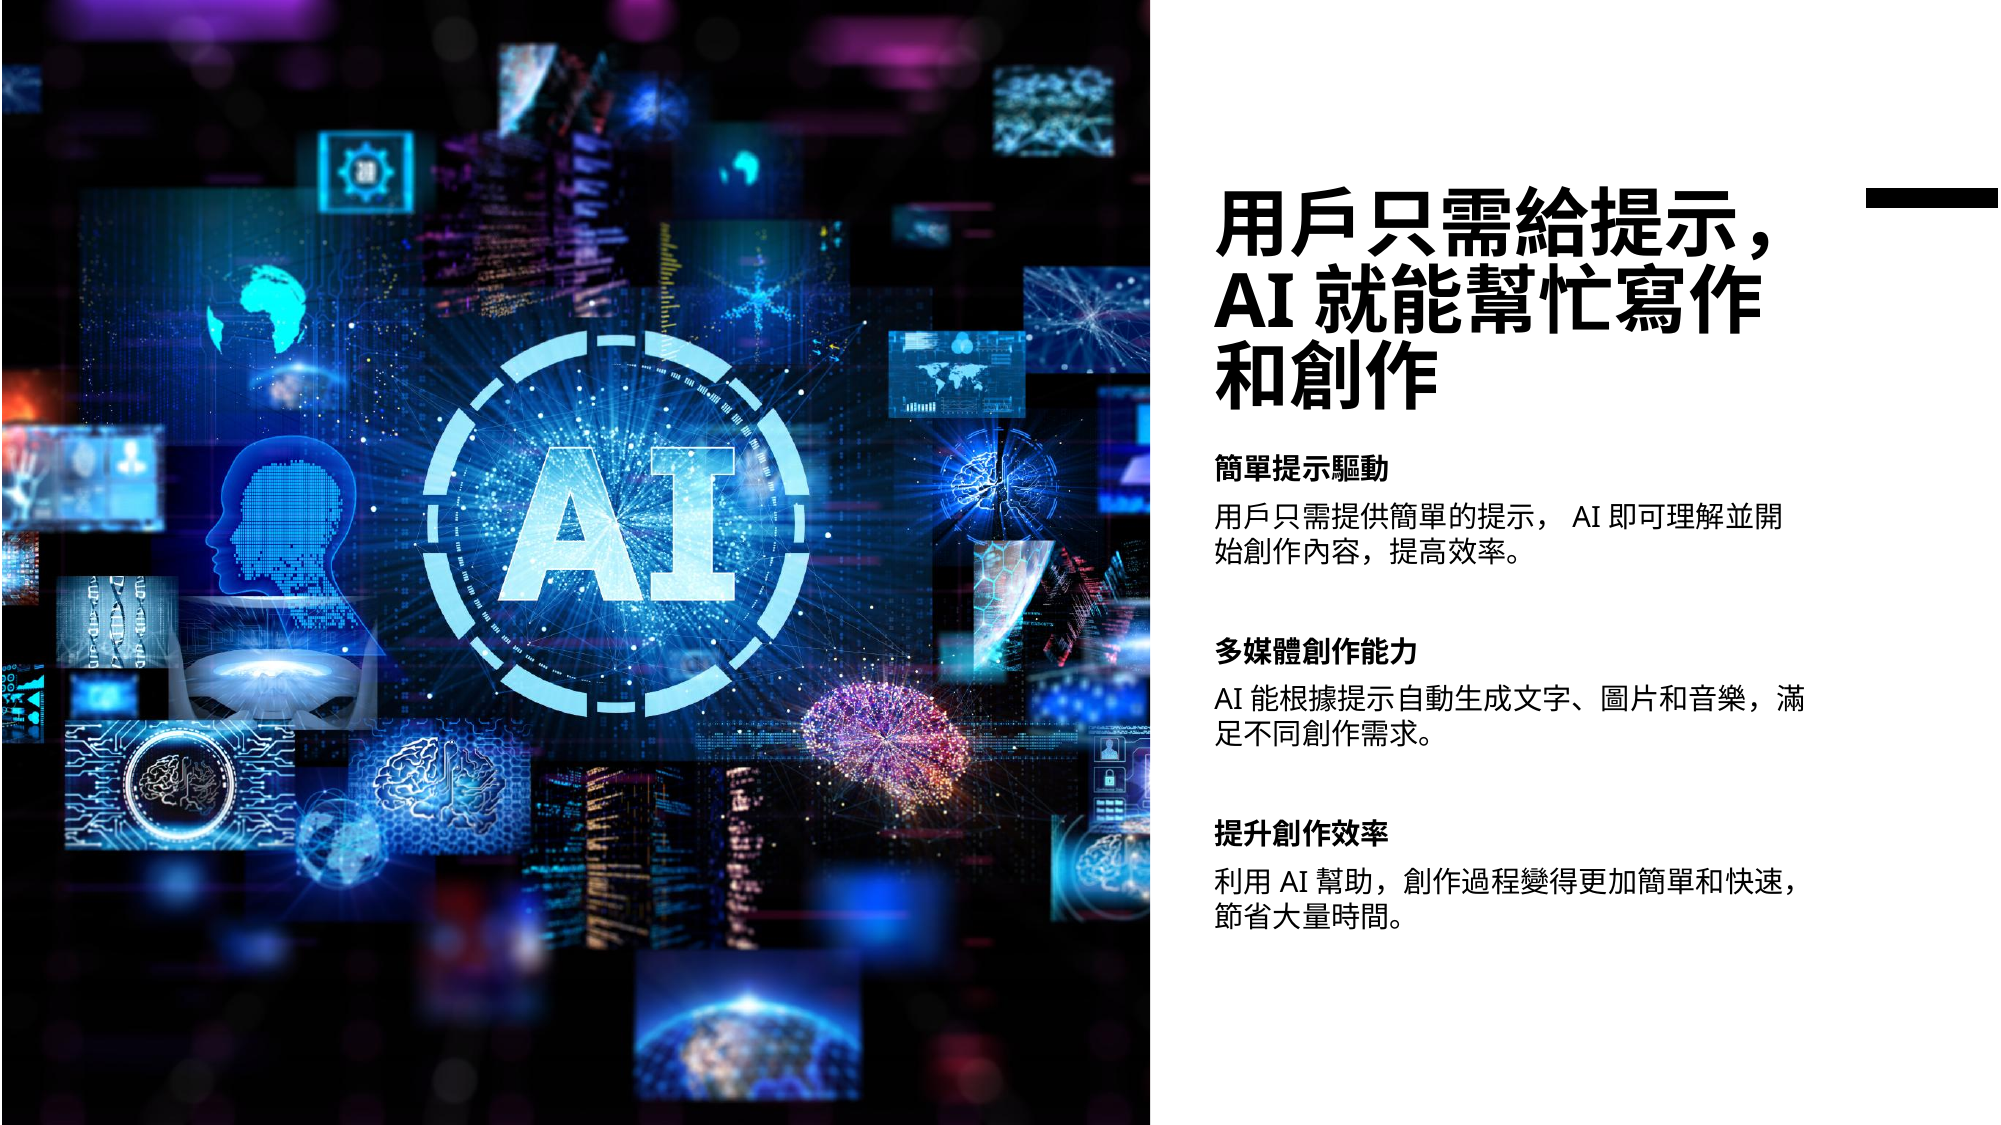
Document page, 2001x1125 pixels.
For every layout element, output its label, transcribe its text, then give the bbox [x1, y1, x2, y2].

title 用戶只需給提示，AI就能幫忙寫作和創作 [1199, 182, 1825, 428]
picture [1, 0, 1151, 1125]
list 簡單提示驅動 用戶只需提供簡單的提示，AI即可理解並開始創作內容，提高效率。 多媒體創作能力 AI能根據提示自動生成文字、圖片和音樂，滿足不同創作需求。 提升創作效率 利用AI幫助，創作過程變得更加簡單和快速，節省大量時間。 [1199, 443, 1825, 1032]
